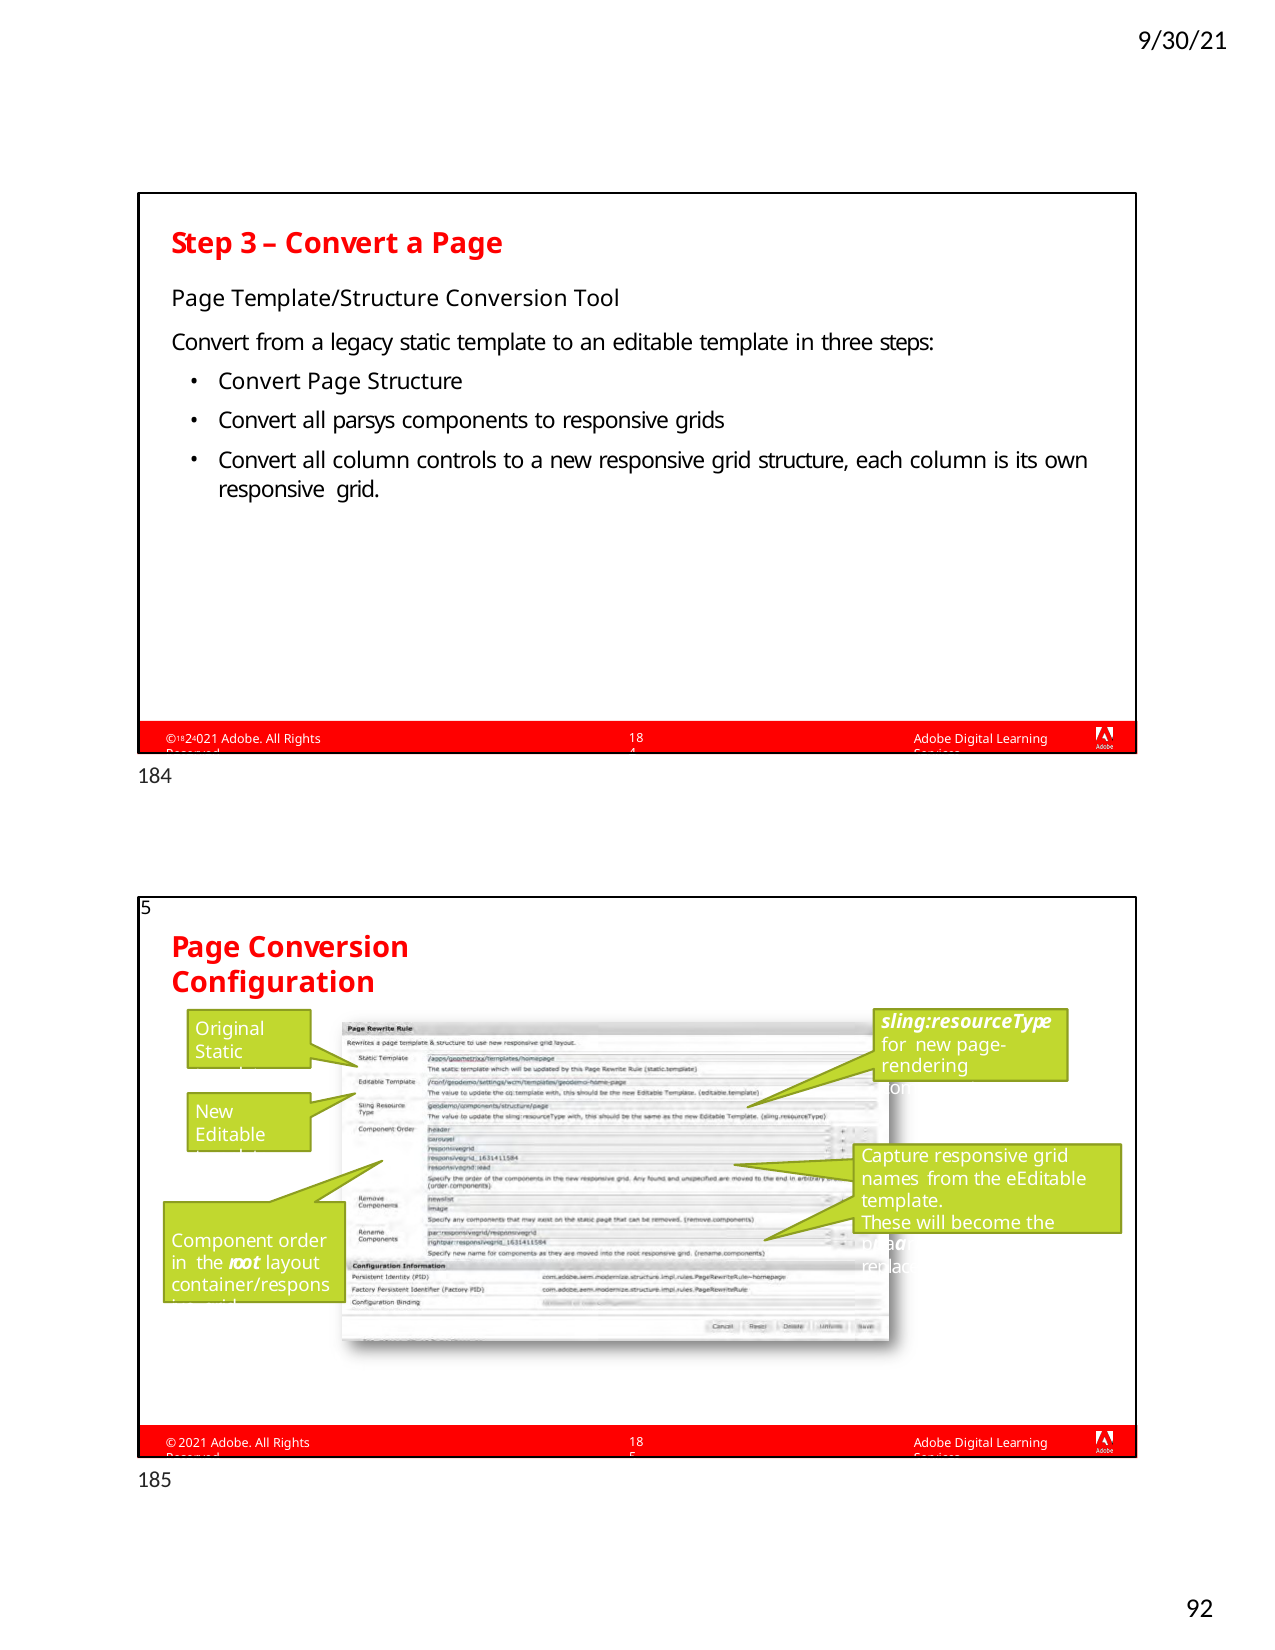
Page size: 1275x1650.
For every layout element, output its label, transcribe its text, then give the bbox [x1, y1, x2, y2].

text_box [732, 1143, 1123, 1242]
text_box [746, 1007, 1069, 1109]
text_box 185 [135, 1465, 175, 1492]
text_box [162, 1008, 384, 1304]
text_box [186, 1091, 357, 1153]
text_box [137, 720, 1138, 755]
text_box 184 [135, 760, 175, 788]
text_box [137, 1424, 1138, 1459]
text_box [326, 1006, 922, 1374]
text_box 9/30/21 [1135, 20, 1230, 55]
slide_number 92 [1179, 1589, 1234, 1650]
text_box [138, 192, 1137, 720]
text_box [138, 896, 1137, 1424]
